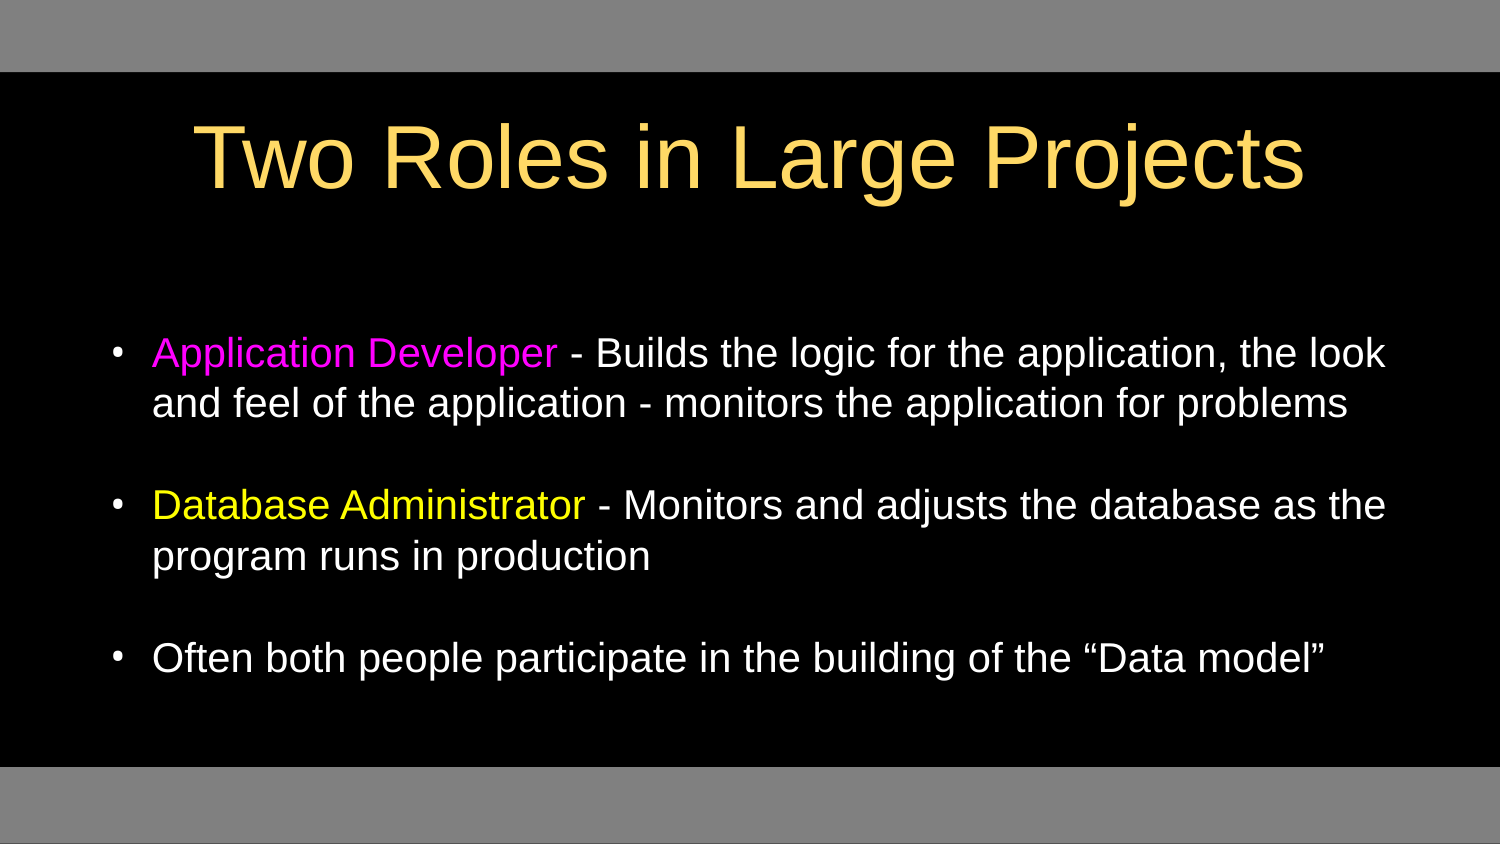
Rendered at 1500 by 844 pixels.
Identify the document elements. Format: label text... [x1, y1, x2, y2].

list Application Developer - Builds the logic for the application, the look and feel of the application - monitors the application for problems Database Administrator - Monitors and adjusts the database as the program runs in production Often both people participate in the building of the “Data model” [106, 240, 1393, 767]
title Two Roles in Large Projects [106, 71, 1393, 235]
